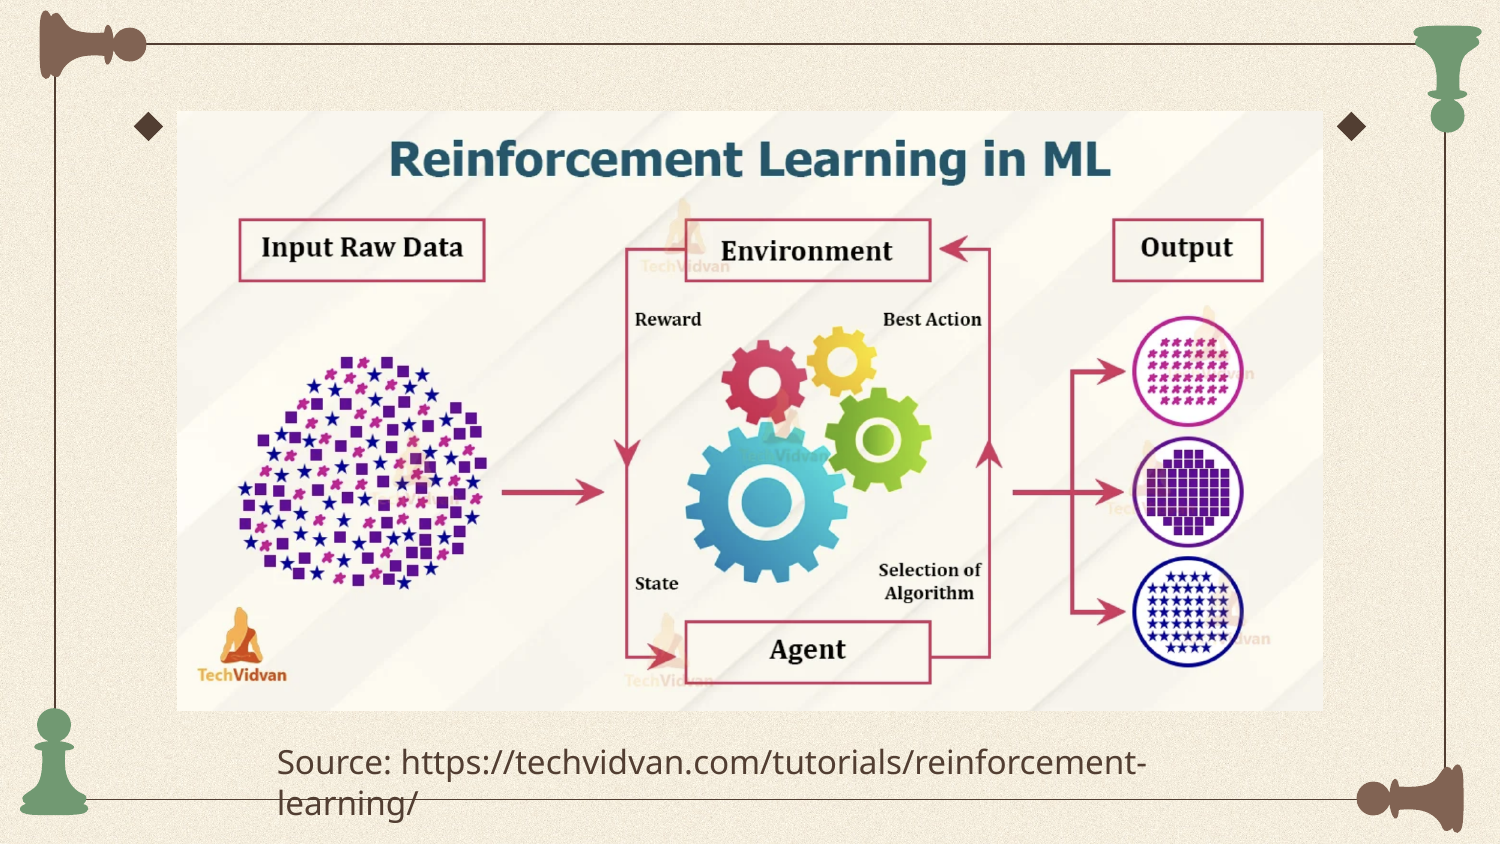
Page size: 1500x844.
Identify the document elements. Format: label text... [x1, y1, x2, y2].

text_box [1323, 111, 1367, 142]
picture [0, 0, 1500, 844]
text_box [133, 111, 176, 142]
picture [56, 45, 1444, 799]
text_box [0, 0, 673, 66]
text_box Source: https://techvidvan.com/tutorials/reinforcement-learning/ [261, 726, 1252, 837]
